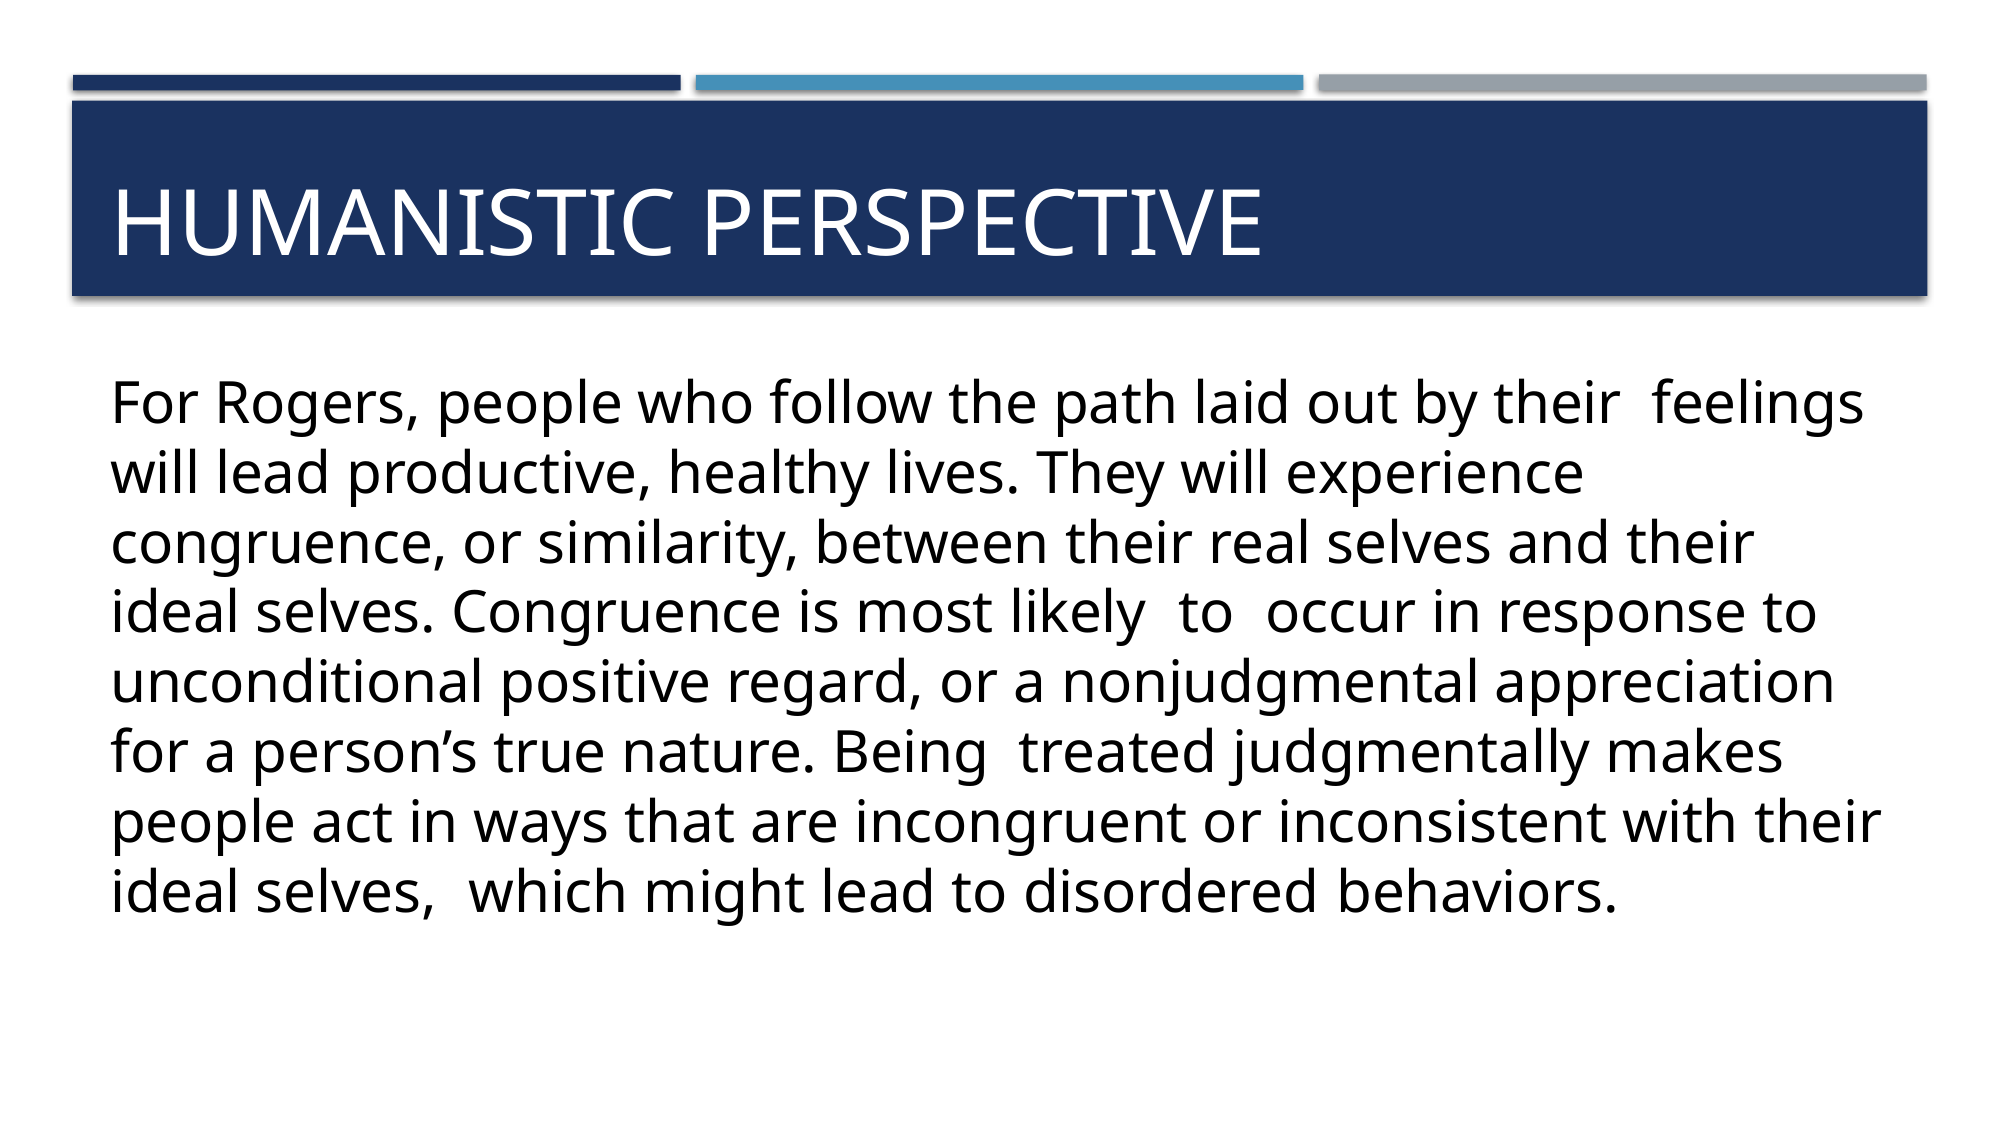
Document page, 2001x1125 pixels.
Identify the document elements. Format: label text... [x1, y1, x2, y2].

list For Rogers, people who follow the path laid out by their feelings will lead productive, healthy lives. They will experience congruence, or similarity, between their real selves and their ideal selves. Congruence is most likely to occur in response to unconditional positive regard, or a nonjudgmental appreciation for a person’s true nature. Being treated judgmentally makes people act in ways that are incongruent or inconsistent with their ideal selves, which might lead to disordered behaviors. [95, 357, 1905, 962]
title Humanistic Perspective [95, 115, 1905, 282]
